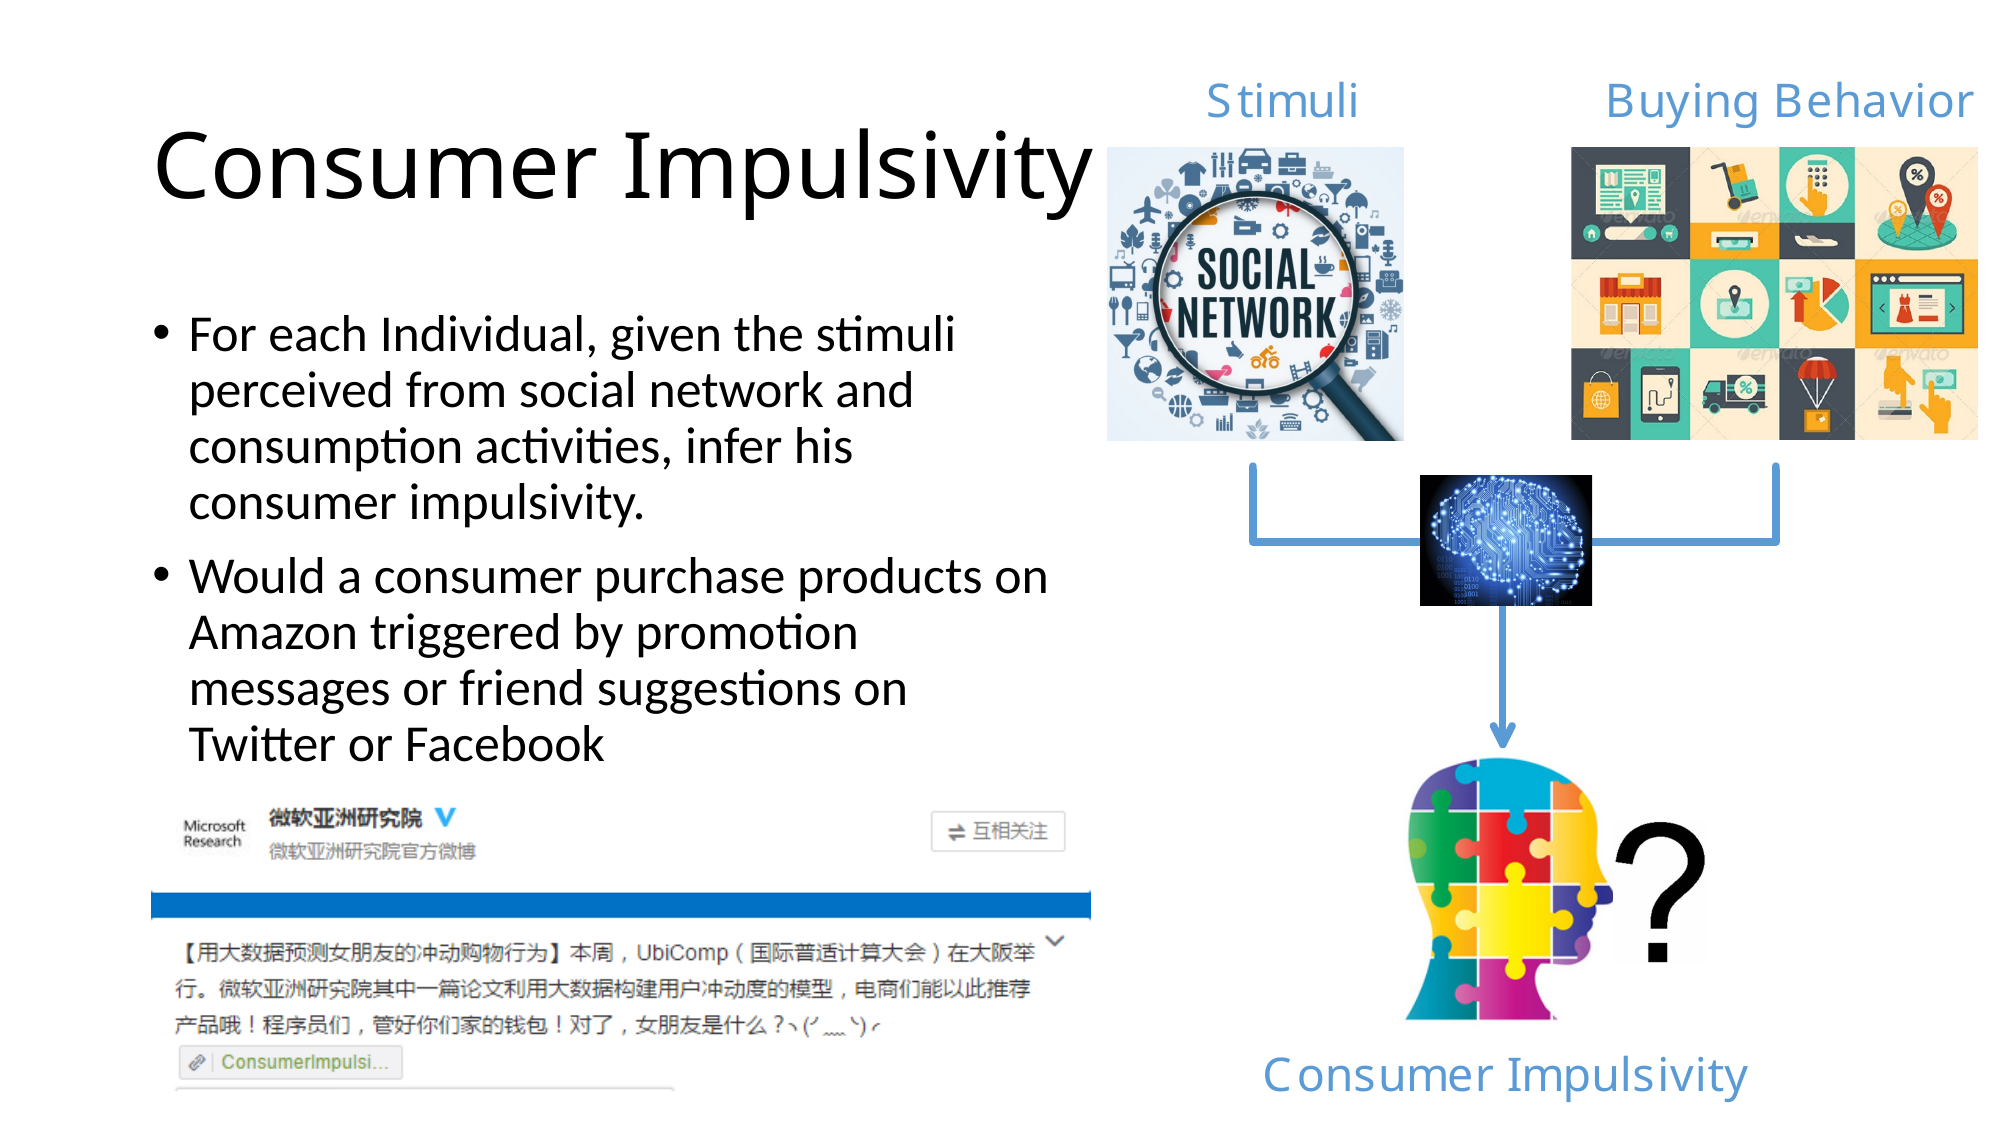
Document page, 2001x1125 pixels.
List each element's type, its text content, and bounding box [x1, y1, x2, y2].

picture [1105, 60, 2000, 1125]
picture [151, 783, 1091, 1091]
list For each Individual, given the stimuli perceived from social network and consumption activities, infer his consumer impulsivity. Would a consumer purchase products on Amazon triggered by promotion messages or friend suggestions on Twitter or Facebook [137, 299, 1075, 784]
title Consumer Impulsivity [137, 59, 1863, 278]
